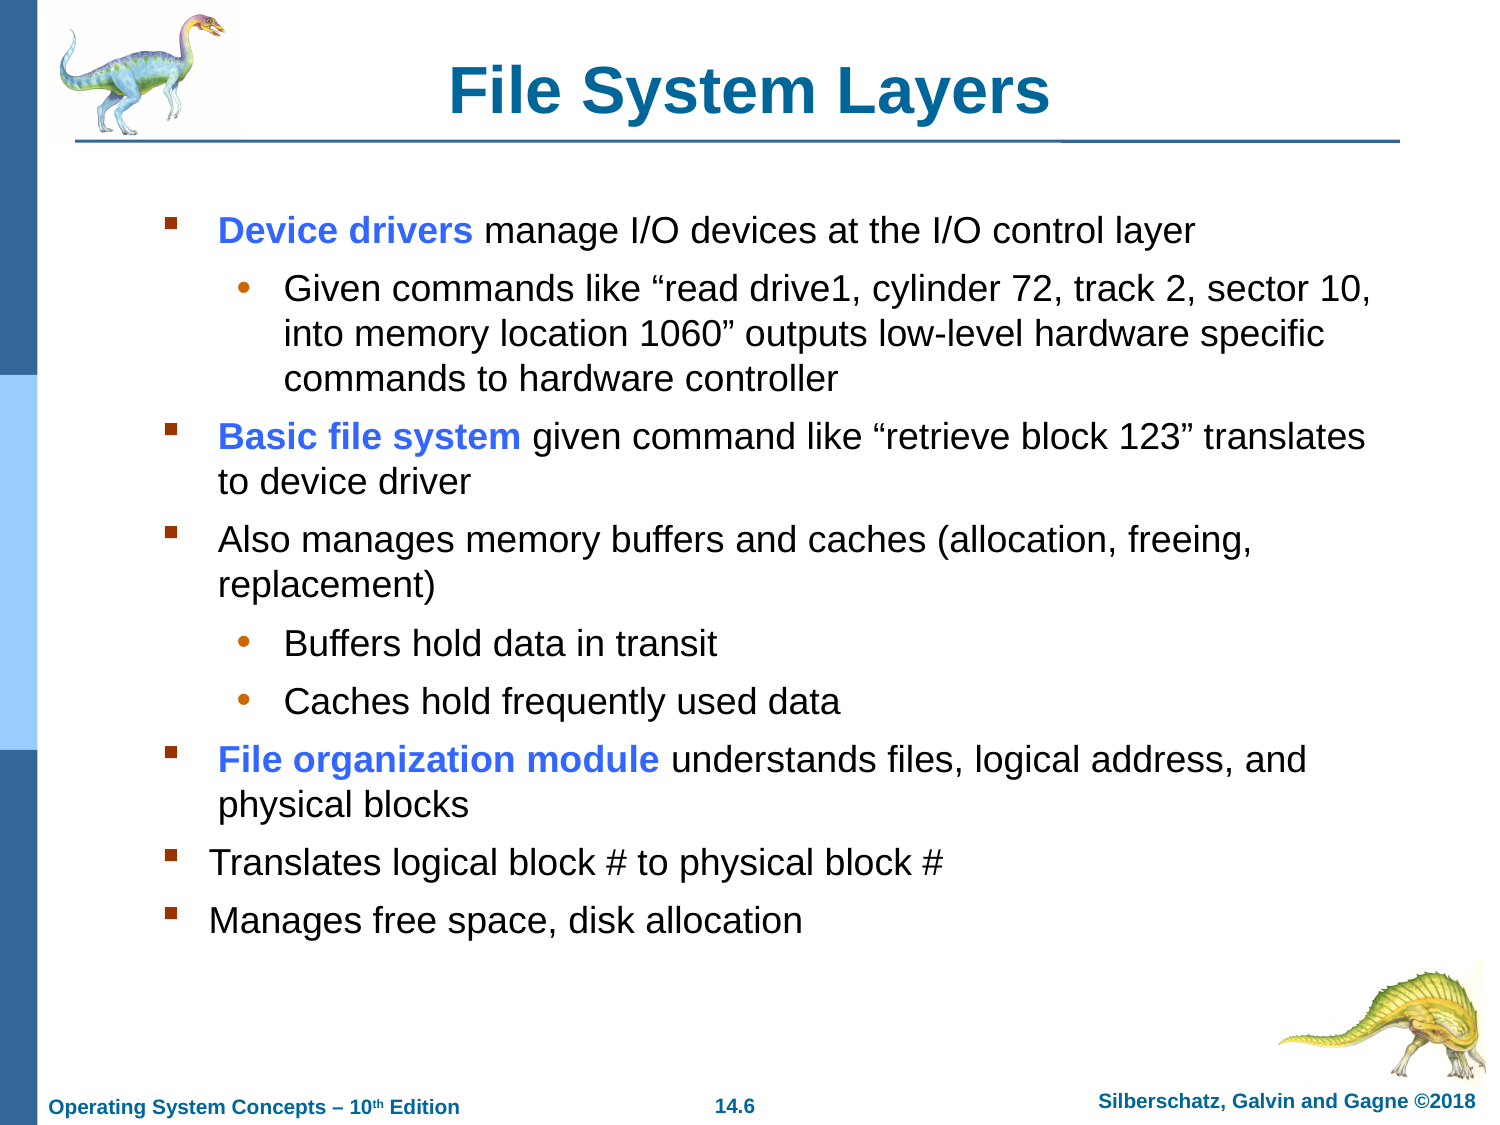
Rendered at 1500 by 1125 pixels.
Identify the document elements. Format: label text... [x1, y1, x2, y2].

picture [46, 0, 243, 149]
list Device drivers manage I/O devices at the I/O control layer Given commands like “read drive1, cylinder 72, track 2, sector 10, into memory location 1060” outputs low-level hardware specific commands to hardware controller Basic file system given command like “retrieve block 123” translates to device driver Also manages memory buffers and caches (allocation, freeing, replacement) Buffers hold data in transit Caches hold frequently used data File organization module understands files, logical address, and physical blocks Translates logical block # to physical block # Manages free space, disk allocation [146, 198, 1409, 987]
picture [1275, 959, 1486, 1090]
title File System Layers [75, 40, 1425, 135]
